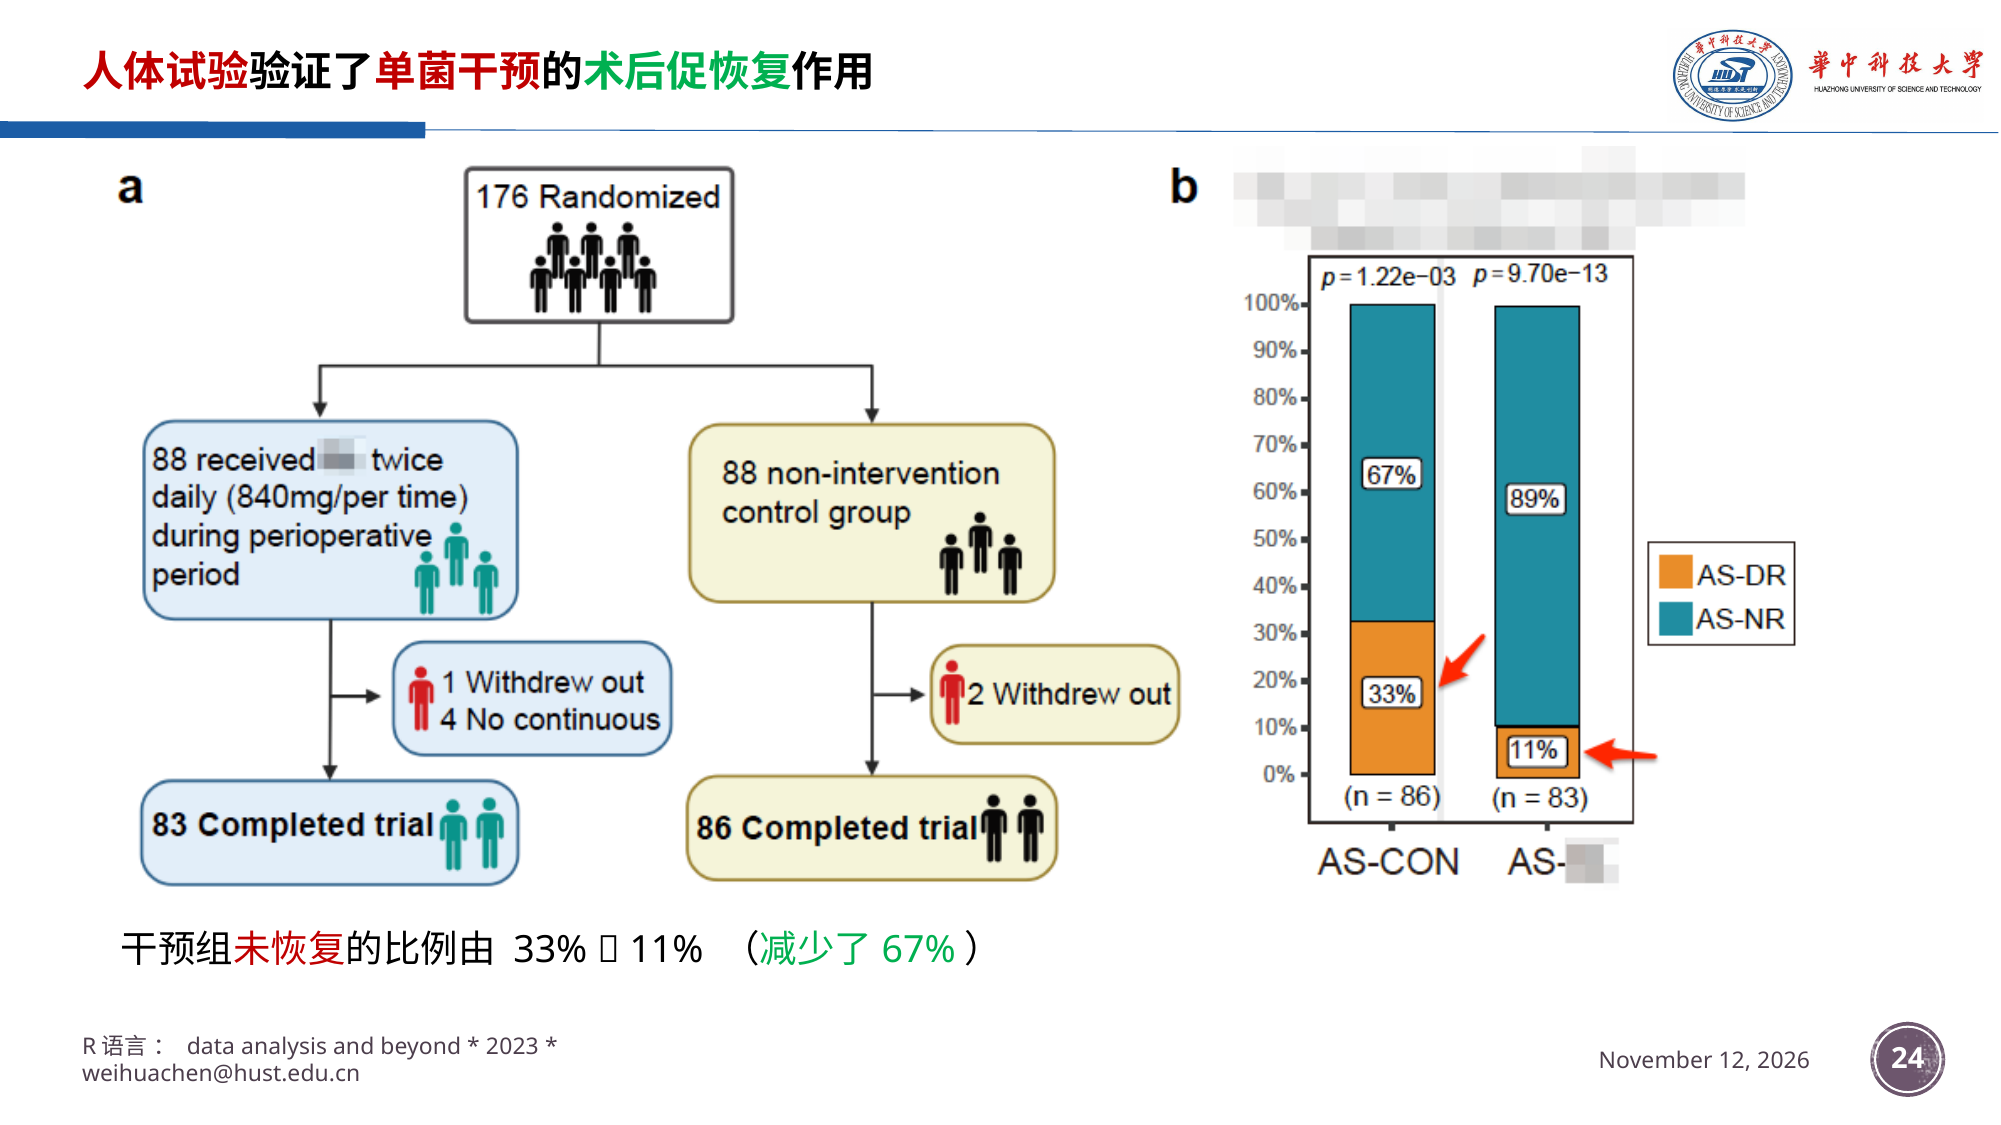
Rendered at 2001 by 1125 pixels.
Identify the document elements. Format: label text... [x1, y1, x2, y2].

title 人体试验验证了单菌干预的术后促恢复作用 [67, 34, 1628, 113]
picture [1667, 28, 1984, 123]
text_box 干预组未恢复的比例由 33%  11% （减少了67%） [106, 918, 1018, 978]
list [68, 147, 1823, 899]
footer R语言 ： data analysis and beyond * 2023 * weihuachen@hust.edu.cn [67, 1028, 693, 1089]
slide_number 24 [1855, 1028, 1961, 1089]
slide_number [1541, 1030, 1826, 1091]
